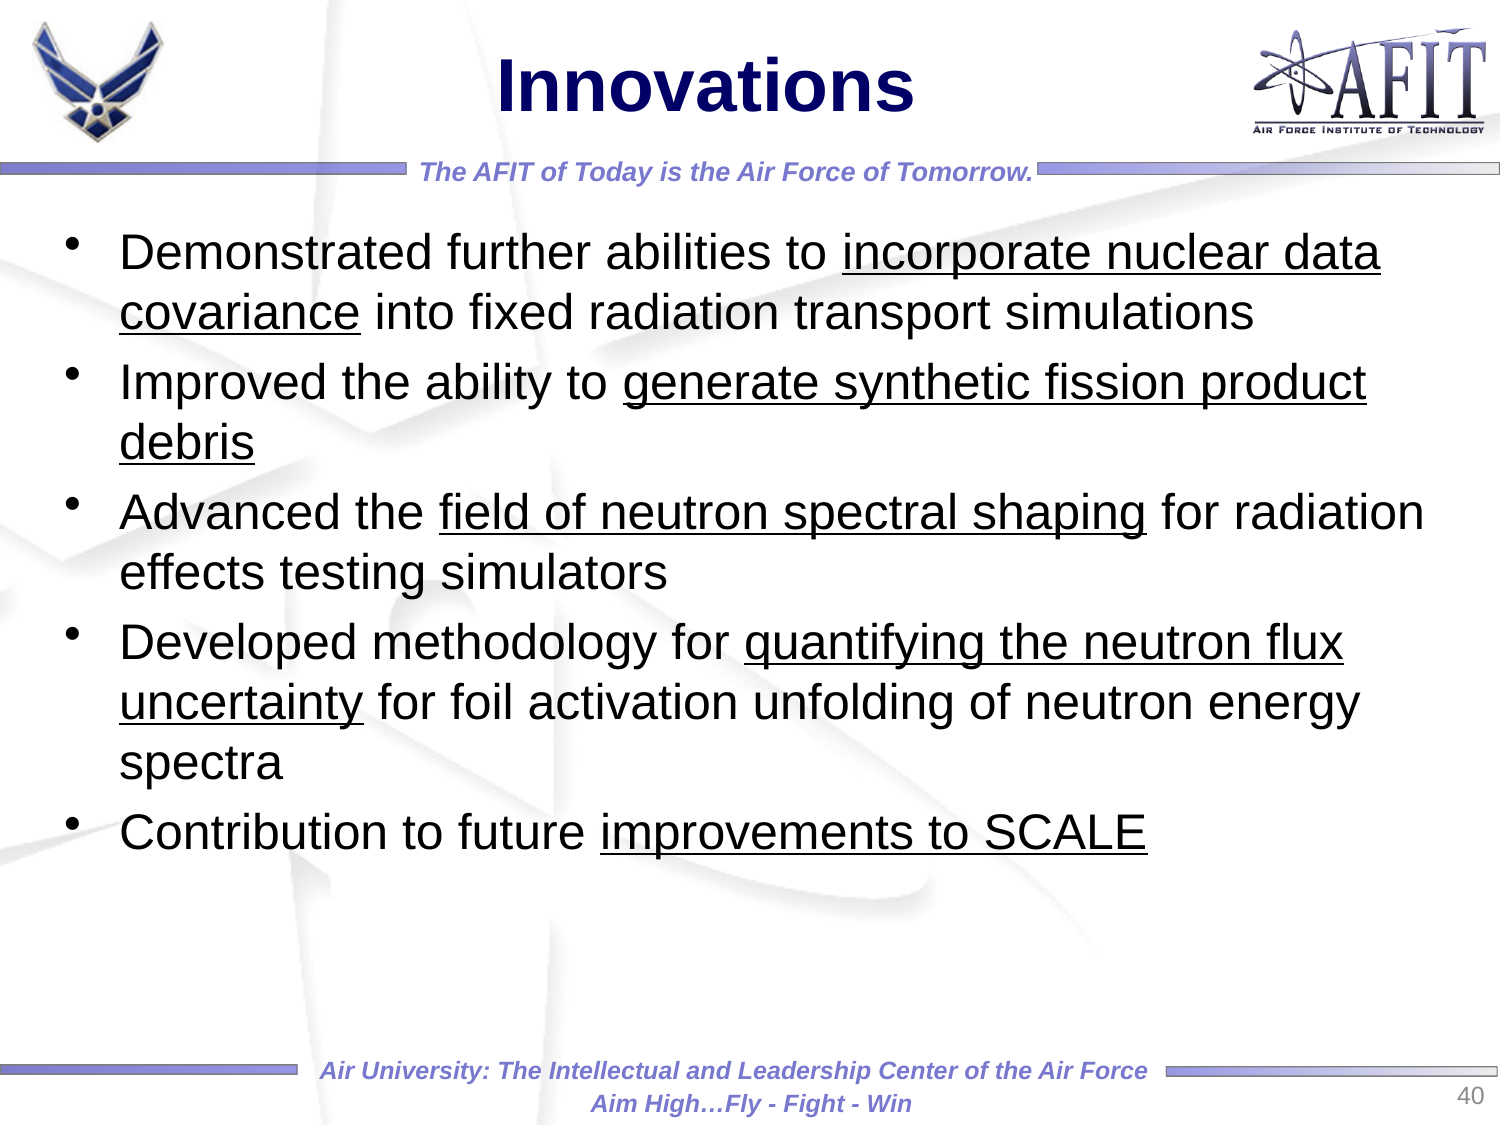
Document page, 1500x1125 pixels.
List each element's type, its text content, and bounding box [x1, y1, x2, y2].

title Innovations [162, 0, 1251, 163]
picture [32, 21, 162, 143]
list Demonstrated further abilities to incorporate nuclear data covariance into fixed radiation transport simulations Improved the ability to generate synthetic fission product debris Advanced the field of neutron spectral shaping for radiation effects testing simulators Developed methodology for quantifying the neutron flux uncertainty for foil activation unfolding of neutron energy spectra Contribution to future improvements to SCALE [50, 212, 1450, 1013]
slide_number 40 [1149, 1065, 1500, 1125]
